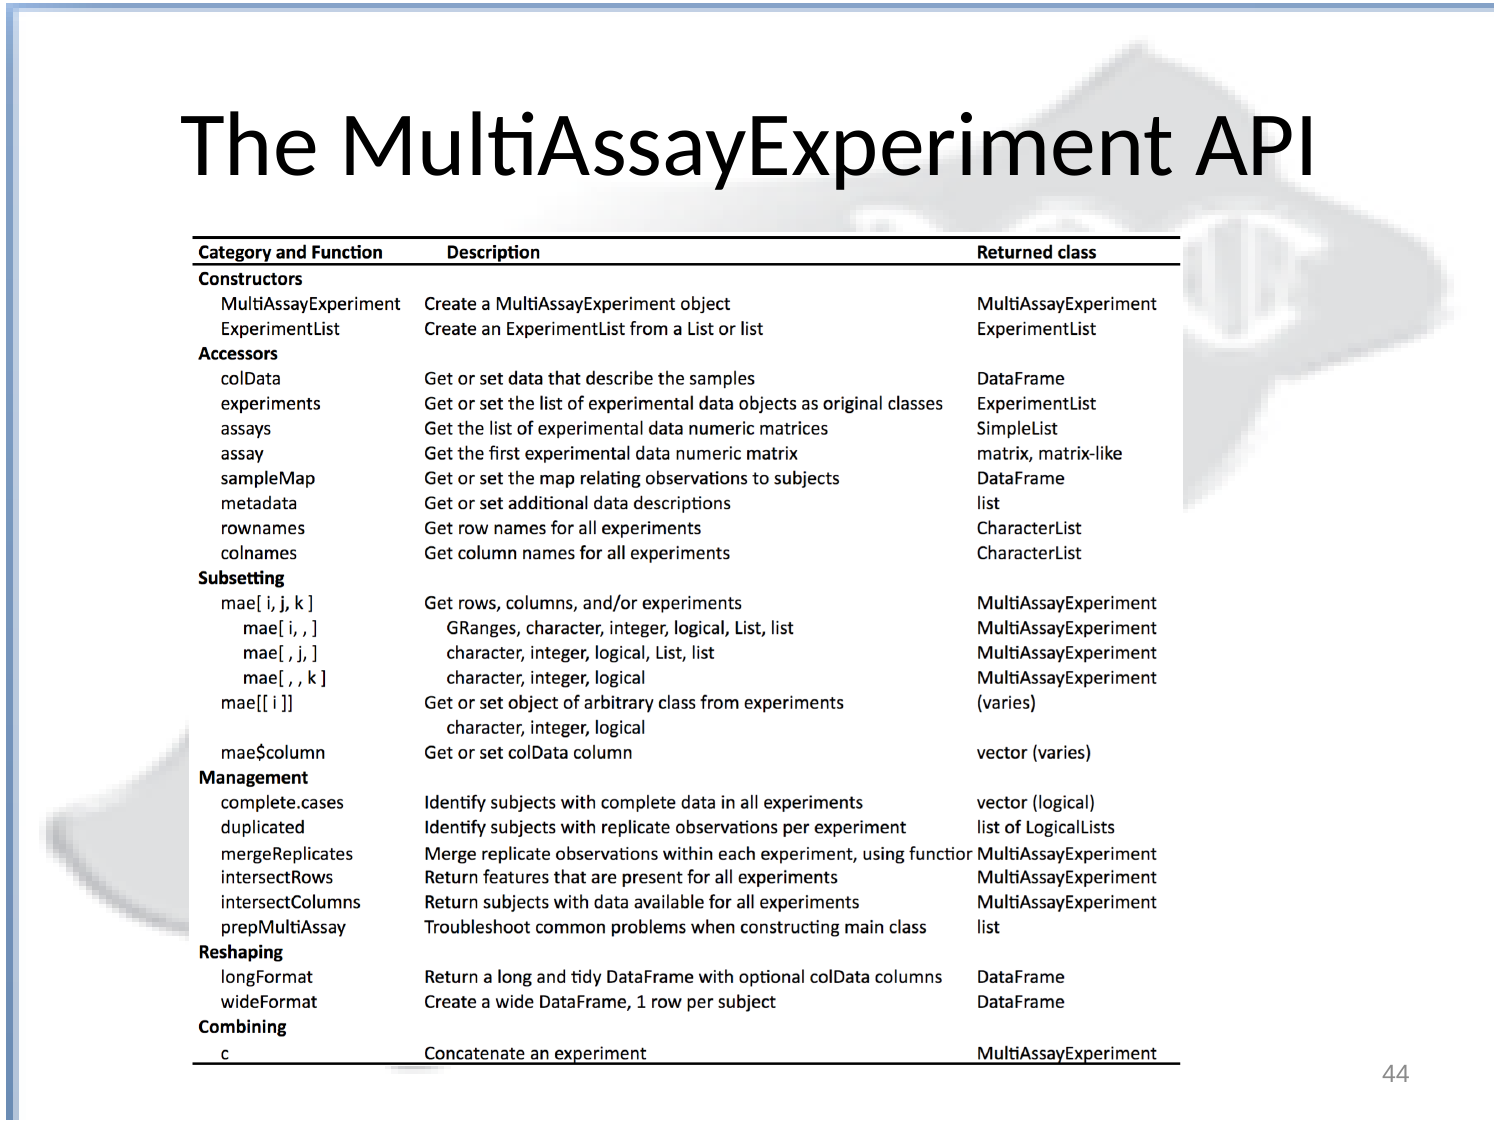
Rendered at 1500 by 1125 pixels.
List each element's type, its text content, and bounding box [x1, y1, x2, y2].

picture [0, 0, 1500, 1125]
slide_number 44 [1074, 1042, 1425, 1103]
title The MultiAssayExperiment API [75, 45, 1425, 233]
